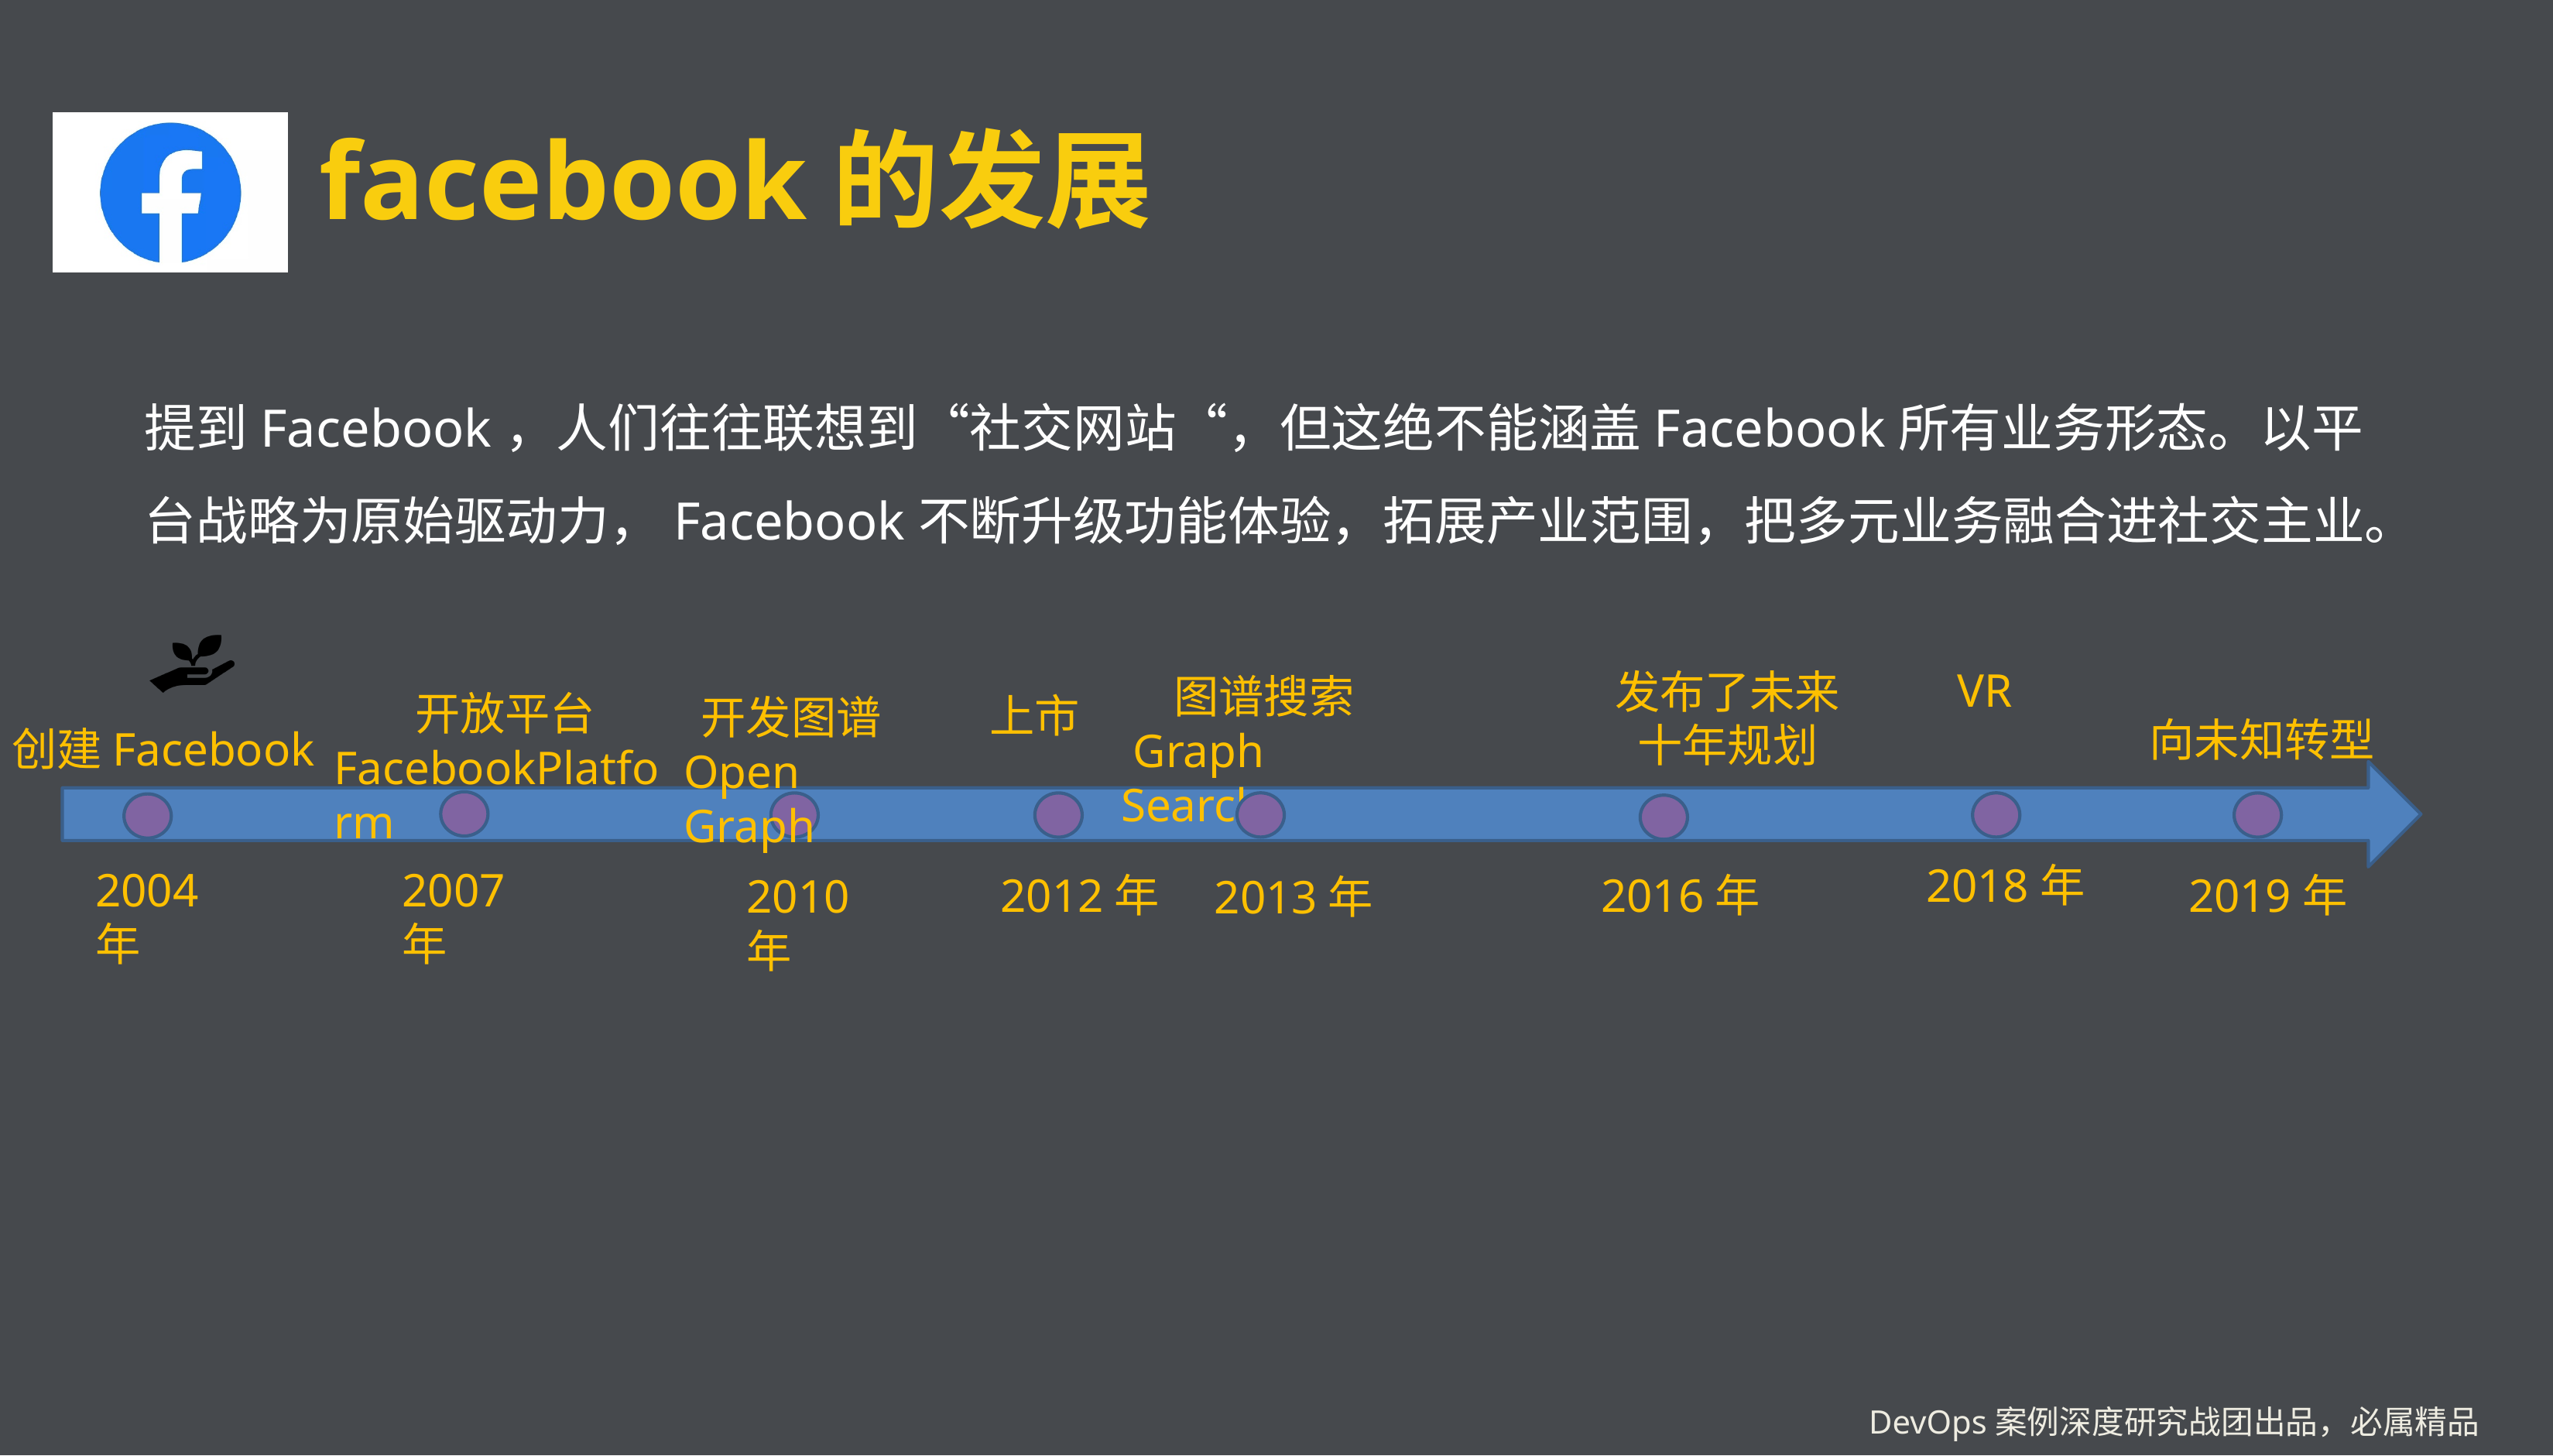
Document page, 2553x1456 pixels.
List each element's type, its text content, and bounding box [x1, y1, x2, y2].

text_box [0, 622, 2421, 985]
text_box 提到Facebook，人们往往联想到“社交网站“，但这绝不能涵盖Facebook所有业务形态。以平台战略为原始驱动力，Facebook不断升级功能体验，拓展产业范围，把多元业务融合进社交主业。 [132, 358, 2421, 556]
picture [53, 112, 289, 273]
title facebook的发展 [319, 113, 1880, 358]
